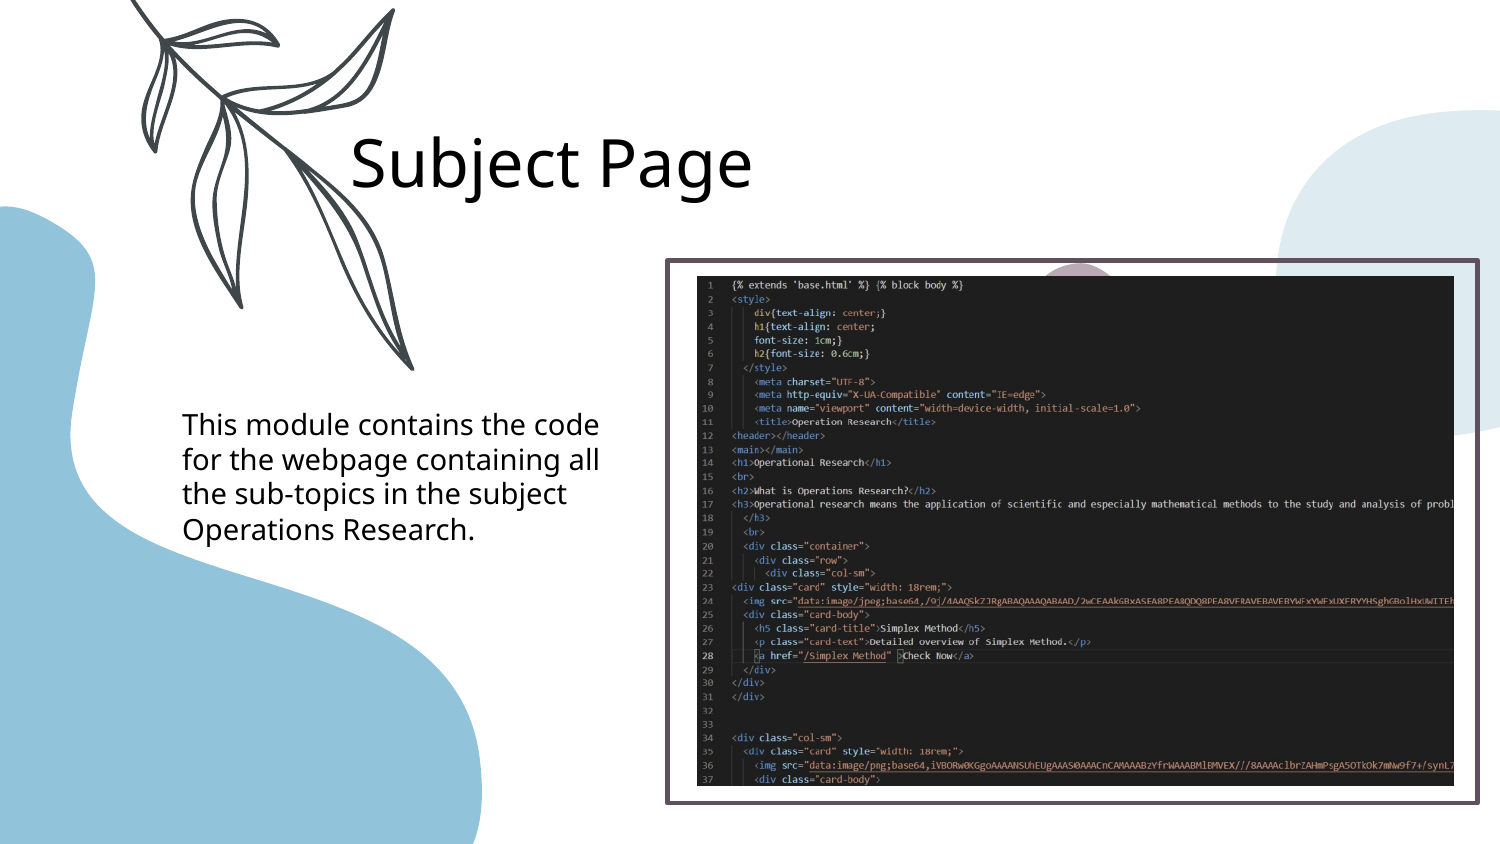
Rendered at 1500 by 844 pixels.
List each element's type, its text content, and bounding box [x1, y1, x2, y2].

picture [697, 276, 1455, 786]
text_box Subject Page [335, 127, 1500, 217]
text_box This module contains the code for the webpage containing all the sub-topics in the subject Operations Research. [167, 398, 618, 554]
text_box [665, 258, 1480, 805]
